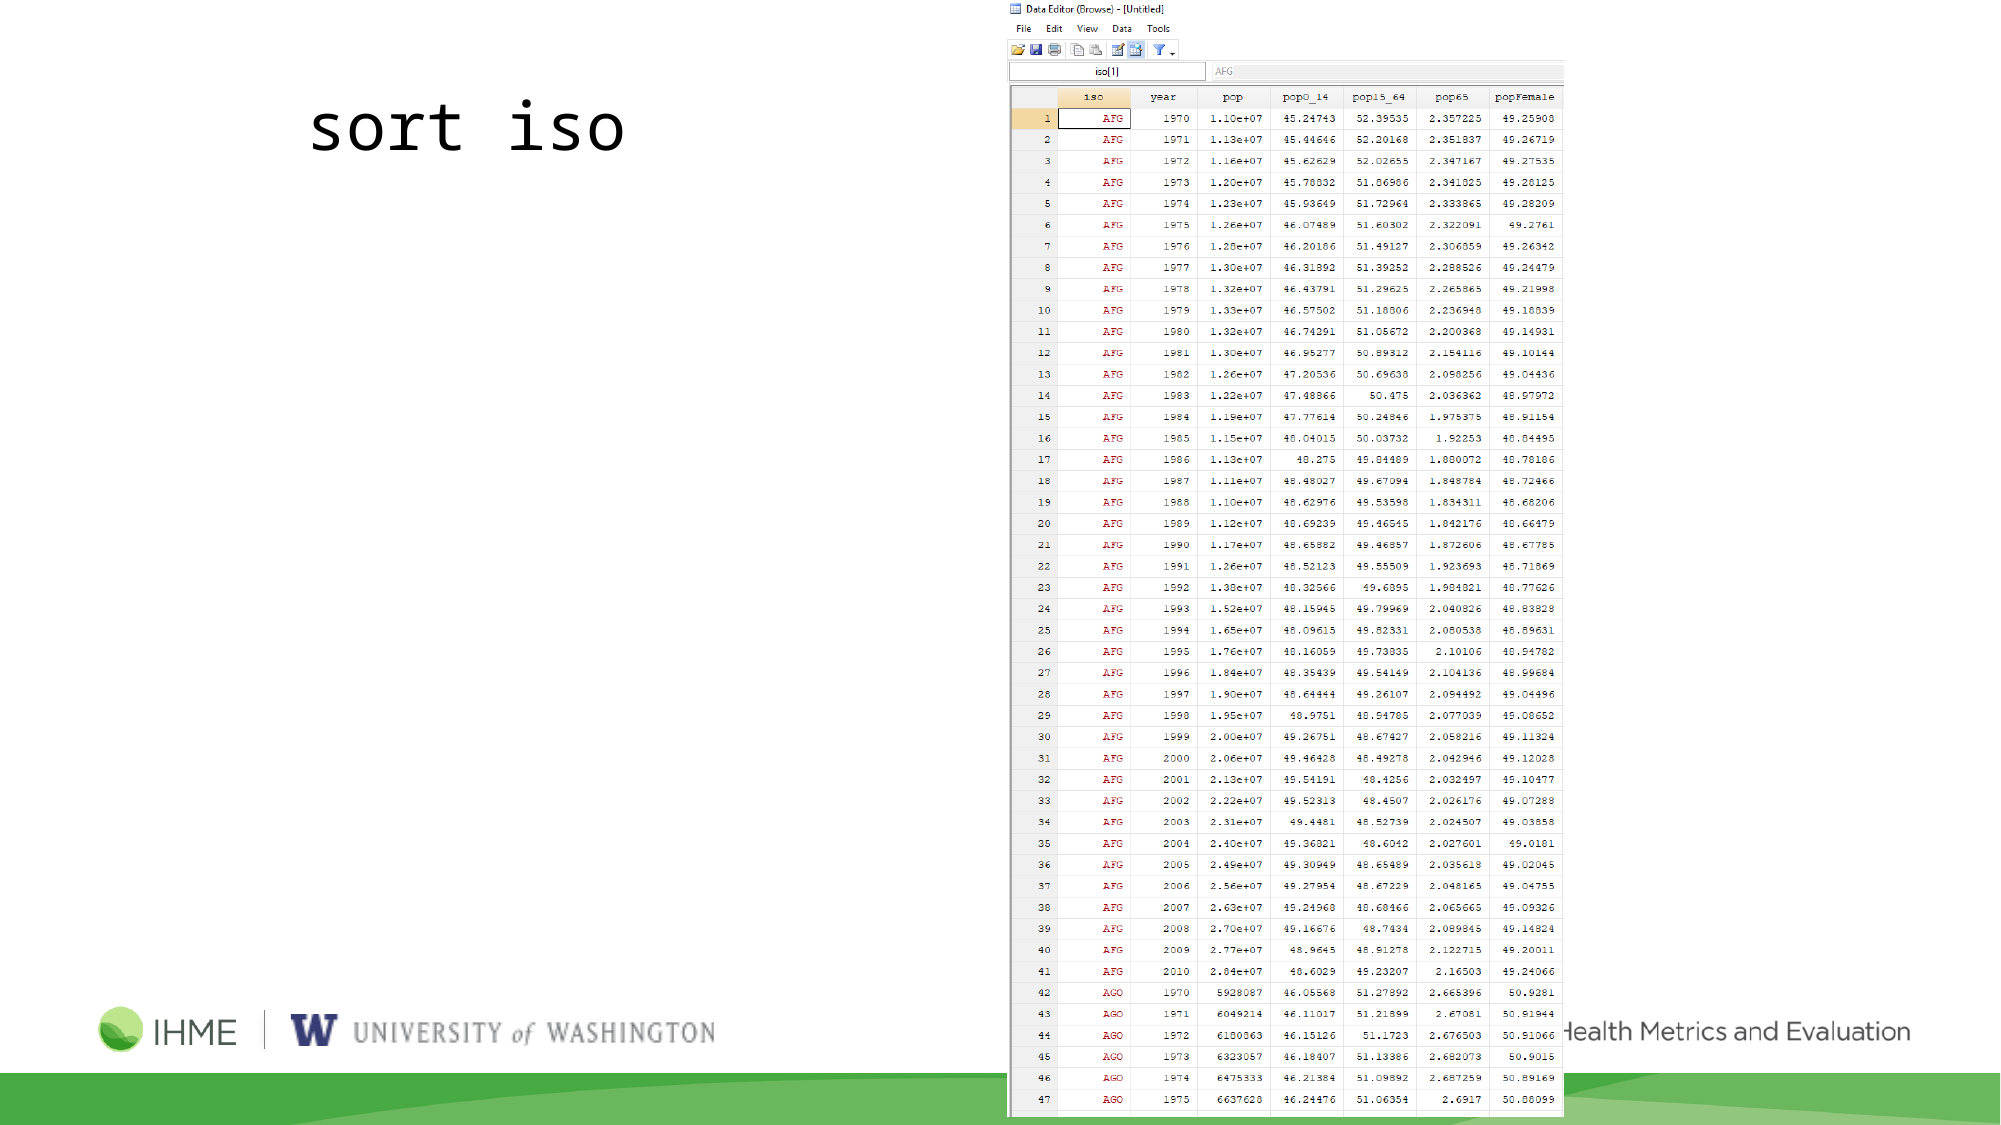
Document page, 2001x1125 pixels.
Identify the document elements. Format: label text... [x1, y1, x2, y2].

picture [0, 0, 2001, 1125]
text_box sort iso [291, 76, 641, 172]
picture [98, 1006, 236, 1052]
